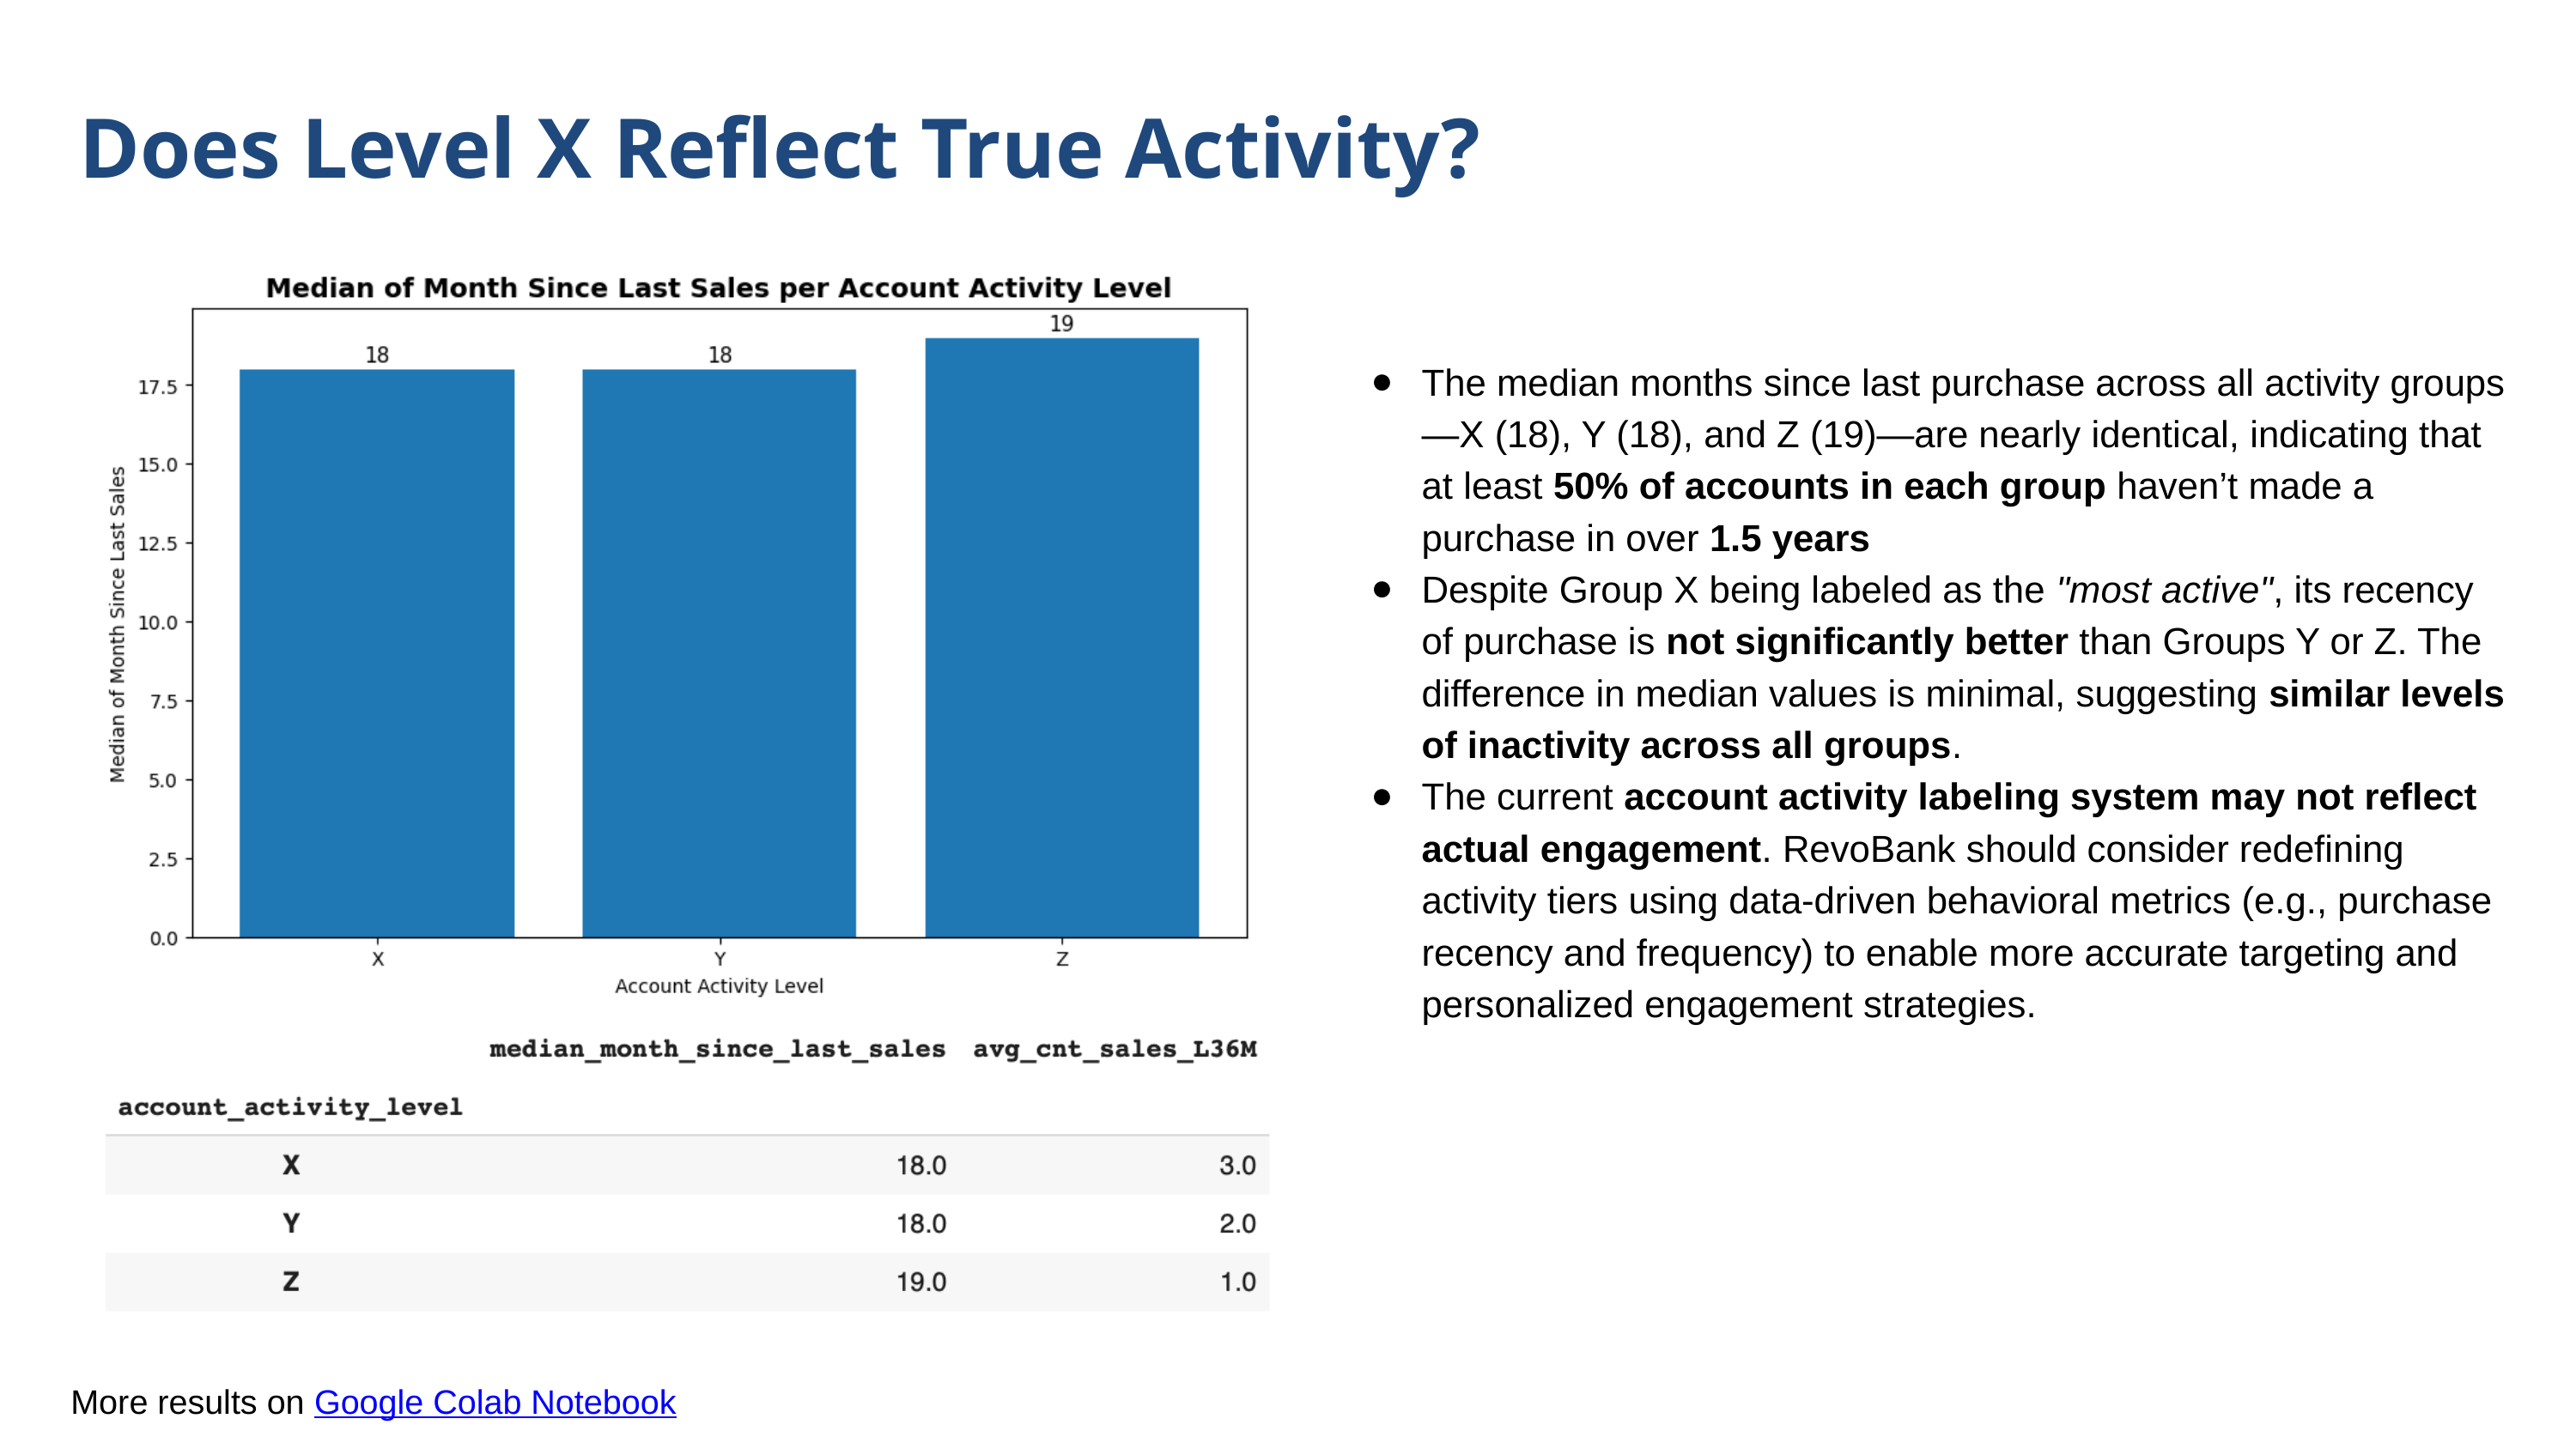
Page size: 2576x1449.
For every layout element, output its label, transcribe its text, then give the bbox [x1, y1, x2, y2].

text_box Does Level X Reflect True Activity? [79, 102, 2576, 198]
text_box The median months since last purchase across all activity groups—X (18), Y (18), and Z (19)—are nearly identical, indicating that at least 50% of accounts in each group haven’t made a purchase in over 1.5 years Despite Group X being labeled as the "most active", its recency of purchase is not significantly better than Groups Y or Z. The difference in median values is minimal, suggesting similar levels of inactivity across all groups. The current account activity labeling system may not reflect actual engagement. RevoBank should consider redefining activity tiers using data-driven behavioral metrics (e.g., purchase recency and frequency) to enable more accurate targeting and personalized engagement strategies. [1344, 338, 2525, 1039]
picture [97, 264, 1283, 1320]
text_box More results on Google Colab Notebook [58, 1367, 1033, 1434]
